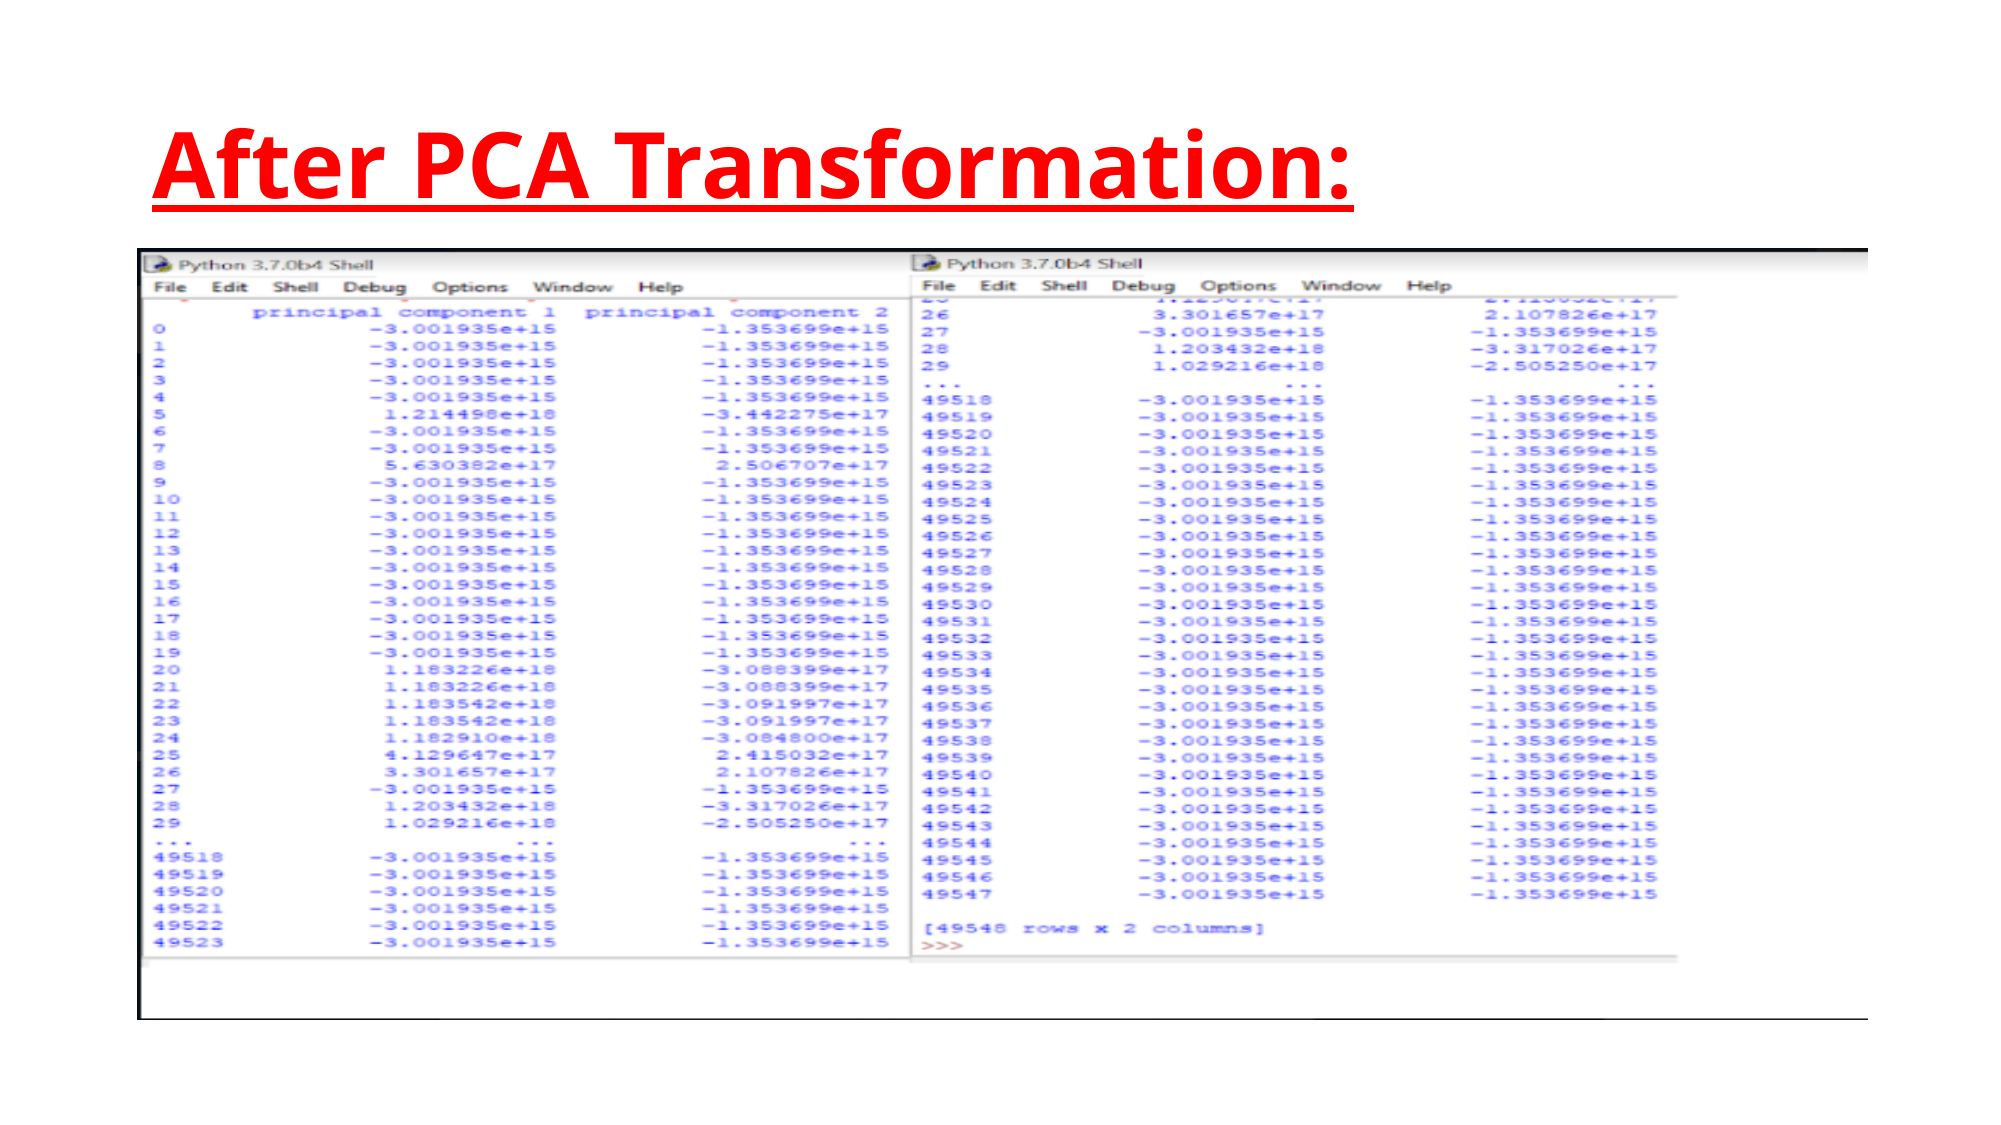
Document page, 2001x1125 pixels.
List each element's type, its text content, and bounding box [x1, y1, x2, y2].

picture [137, 248, 1868, 1020]
title After PCA Transformation: [137, 59, 1863, 248]
